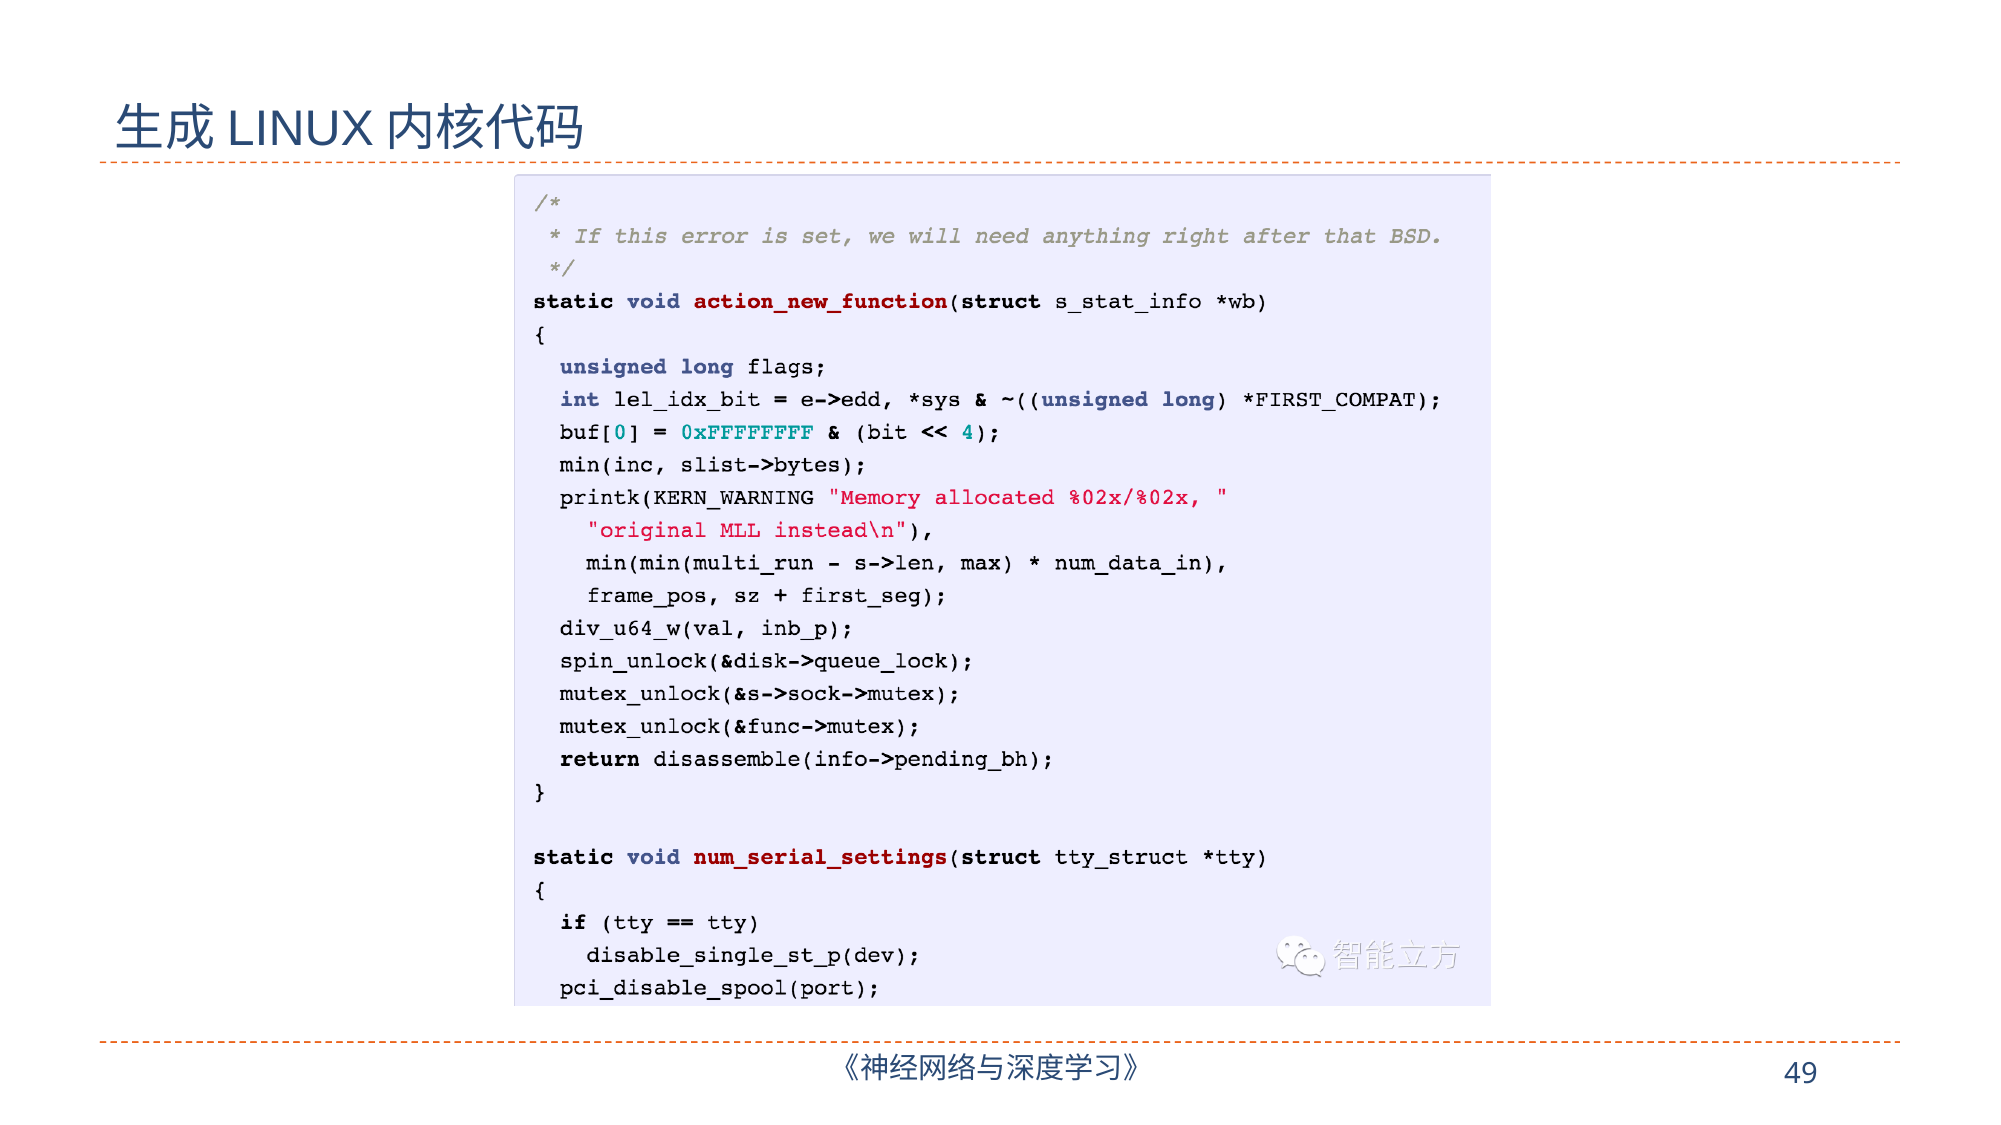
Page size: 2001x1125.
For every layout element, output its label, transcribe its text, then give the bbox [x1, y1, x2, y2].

title 生成LINUX内核代码 [99, 24, 1900, 164]
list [509, 174, 1491, 1006]
